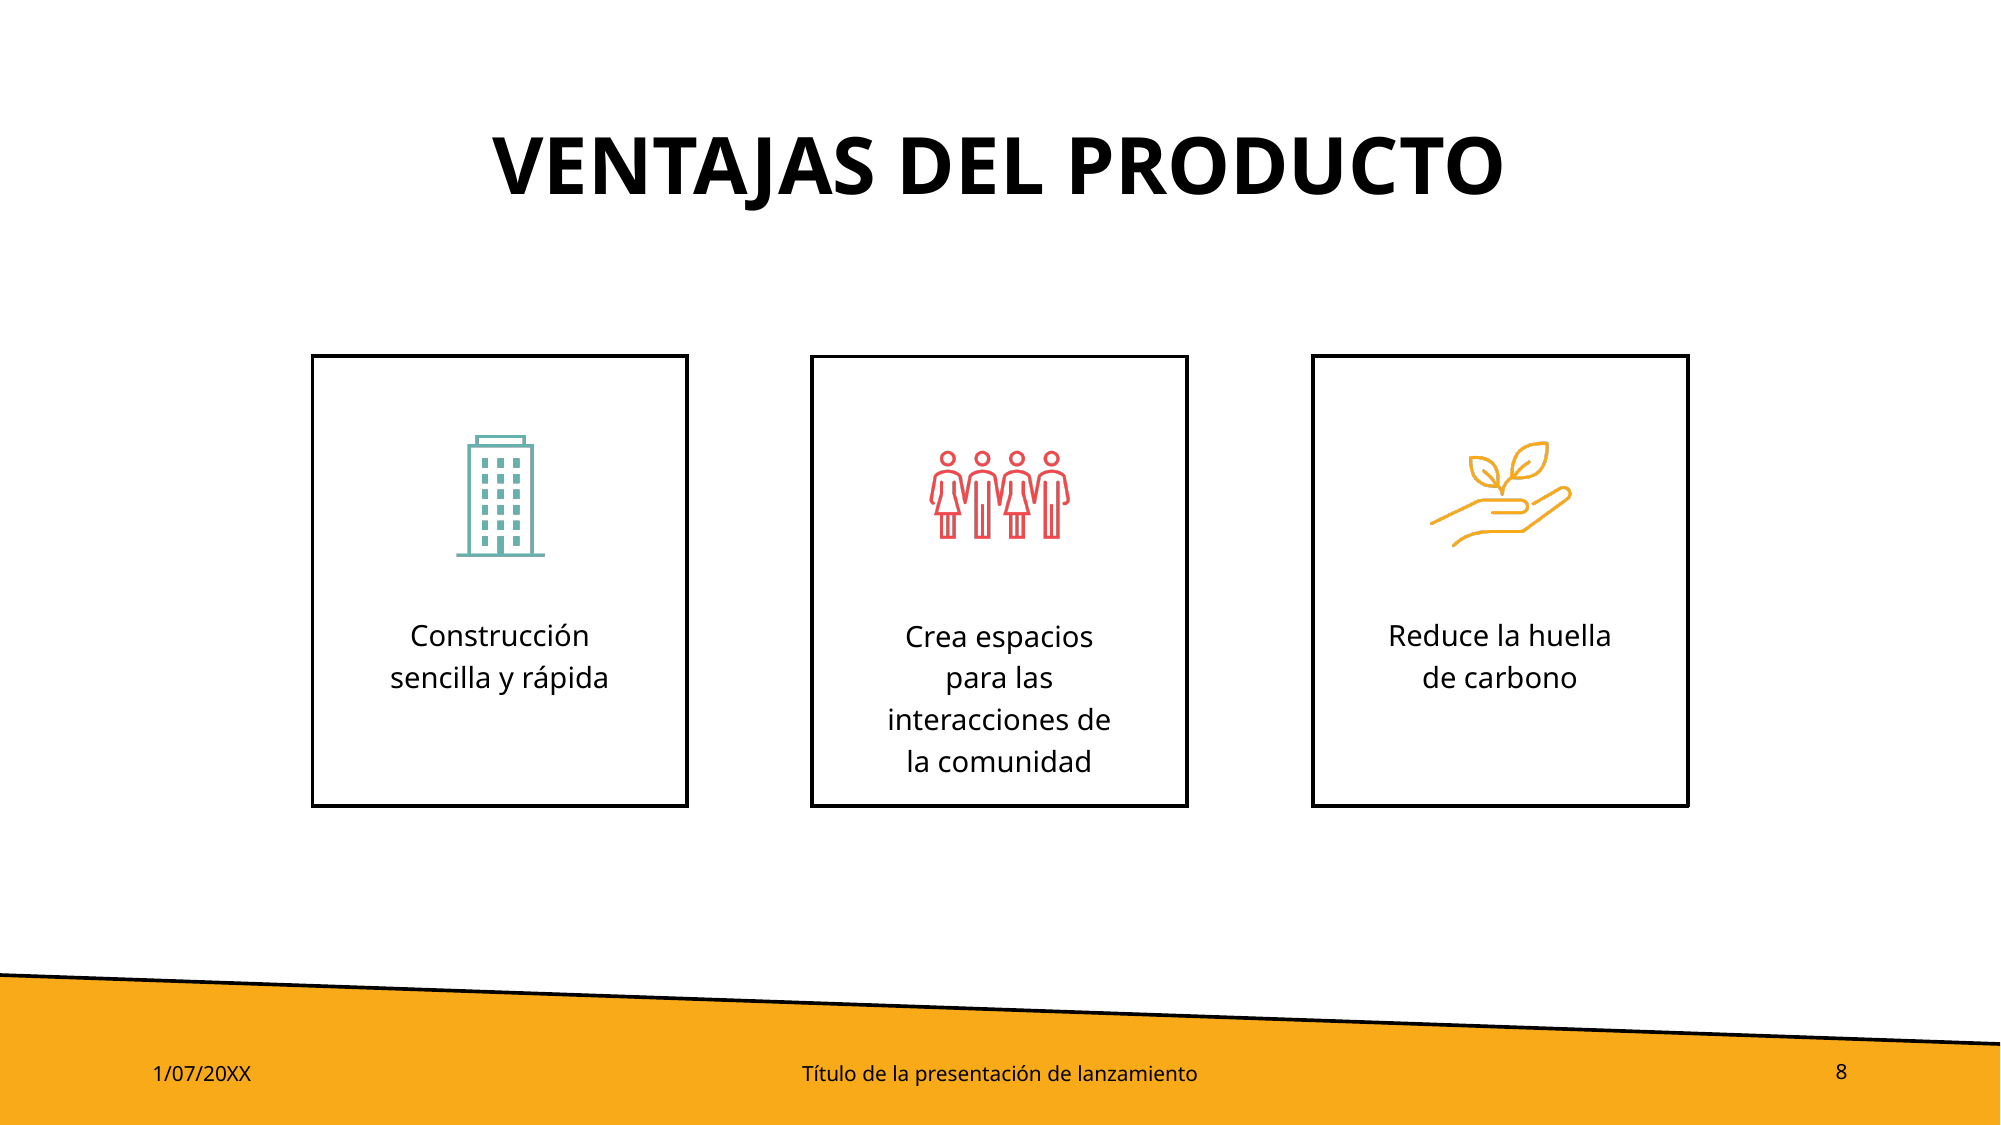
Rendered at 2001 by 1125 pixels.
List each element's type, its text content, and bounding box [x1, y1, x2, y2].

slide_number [137, 1042, 588, 1103]
footer Título de la presentación de lanzamiento [662, 1042, 1338, 1103]
text_box [1311, 355, 1688, 807]
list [1425, 418, 1576, 569]
slide_number 8 [1412, 1042, 1863, 1103]
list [924, 419, 1075, 570]
text_box [311, 355, 688, 807]
title VENTAJAS DEL PRODUCTO [137, 59, 1863, 278]
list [425, 419, 576, 570]
text_box [811, 355, 1188, 807]
